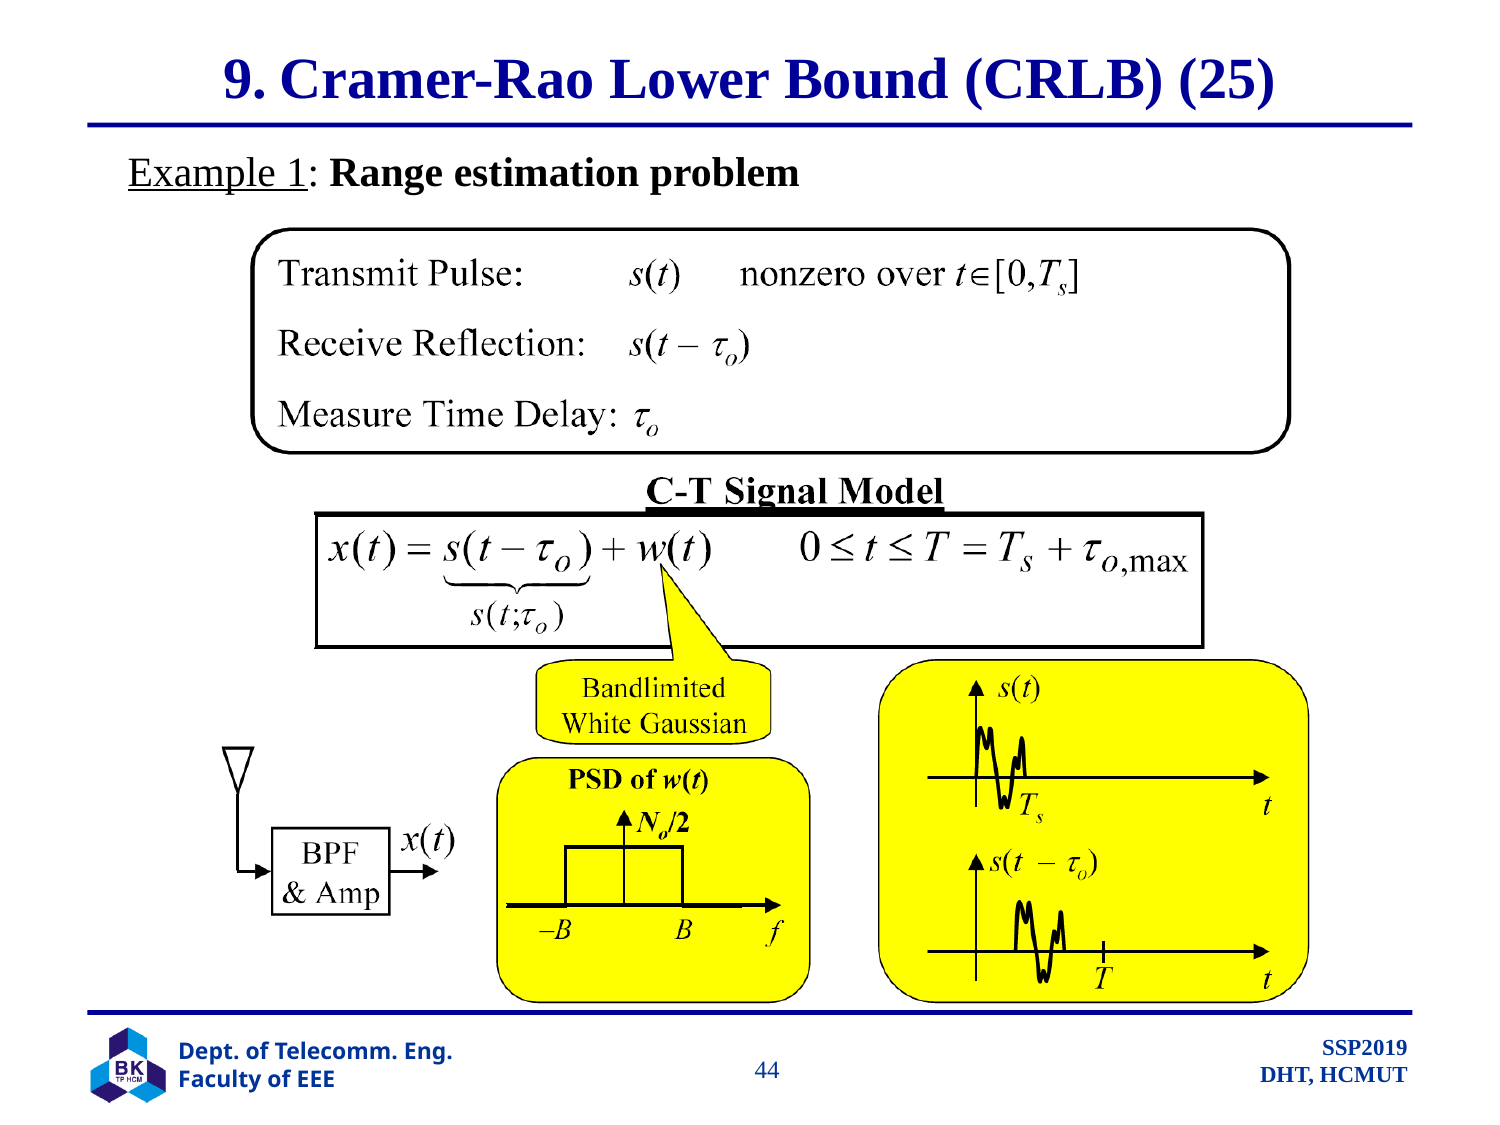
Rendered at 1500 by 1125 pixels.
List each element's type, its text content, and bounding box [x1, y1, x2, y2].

picture [87, 1024, 169, 1125]
list Example 1: Range estimation problem [112, 137, 1388, 988]
title 9. Cramer-Rao Lower Bound (CRLB) (25) [0, 37, 1500, 113]
slide_number 44 [424, 1037, 976, 1101]
picture [212, 224, 1313, 1006]
